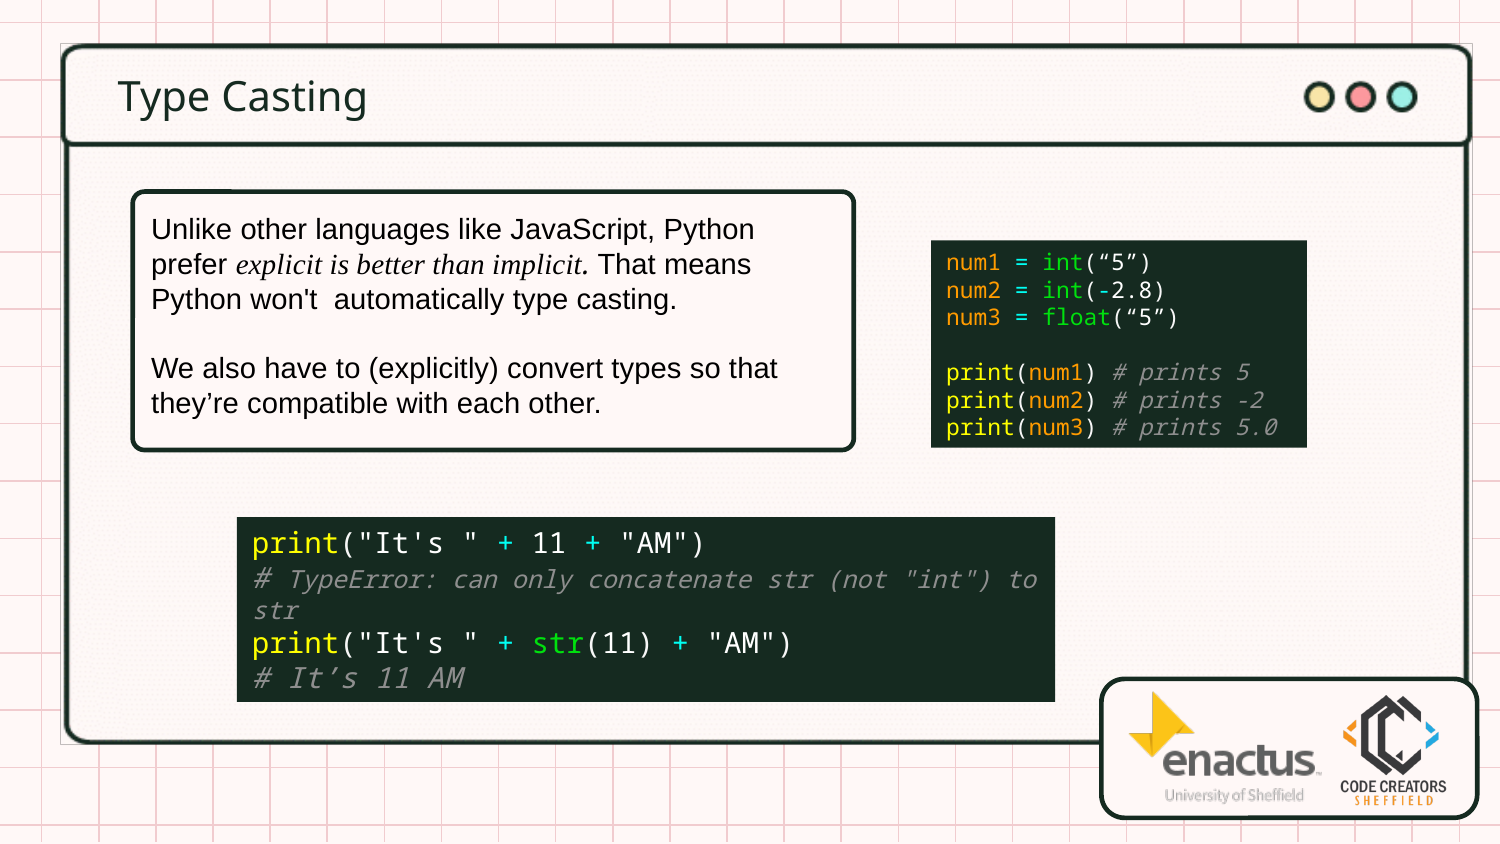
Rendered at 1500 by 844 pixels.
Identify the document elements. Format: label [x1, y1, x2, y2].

picture [55, 38, 1478, 749]
text_box [1101, 678, 1478, 819]
